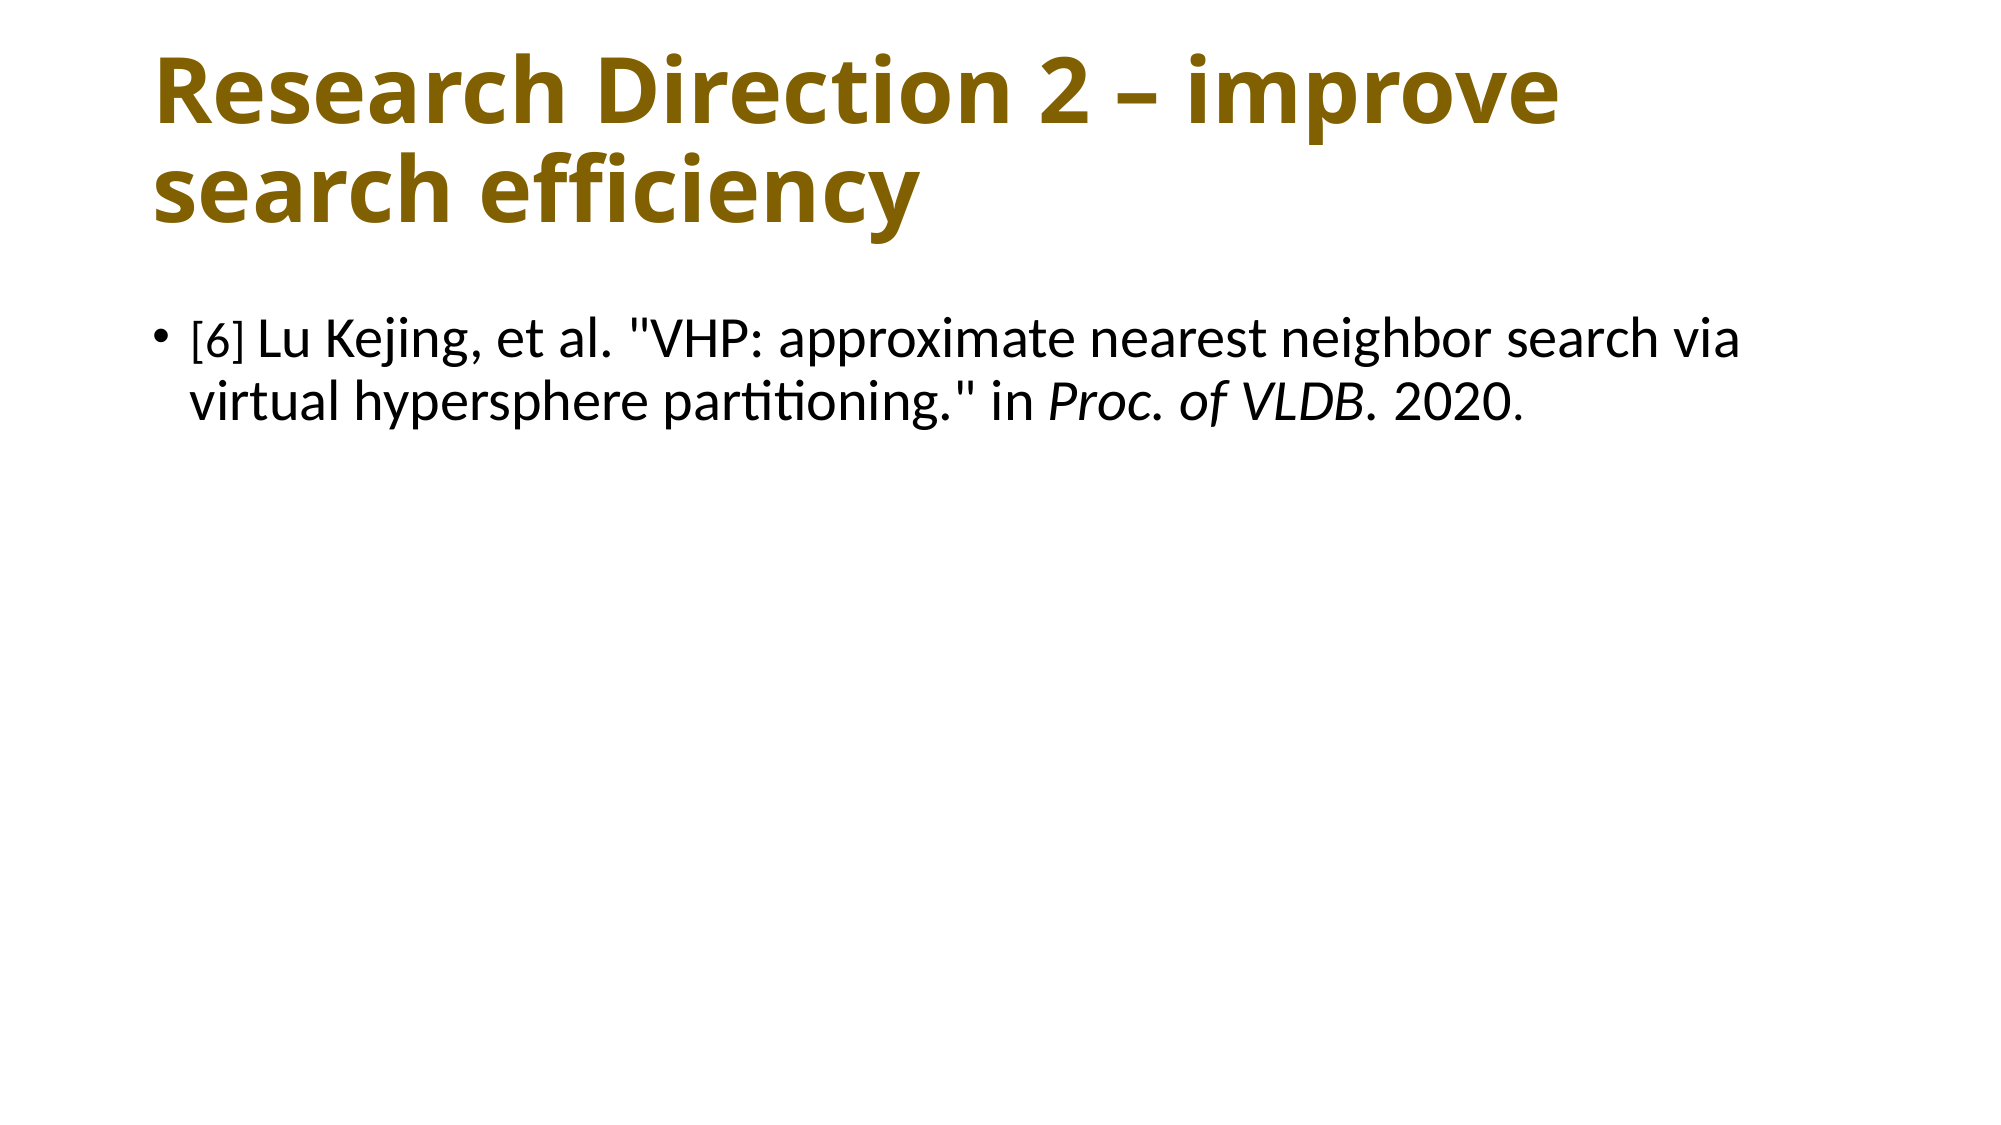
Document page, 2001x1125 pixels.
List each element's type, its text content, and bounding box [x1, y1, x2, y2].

title Research Direction 2 – improve search efficiency [137, 34, 1863, 253]
list [6] Lu Kejing, et al. "VHP: approximate nearest neighbor search via virtual hypersphere partitioning." in Proc. of VLDB. 2020. [137, 299, 1863, 1014]
